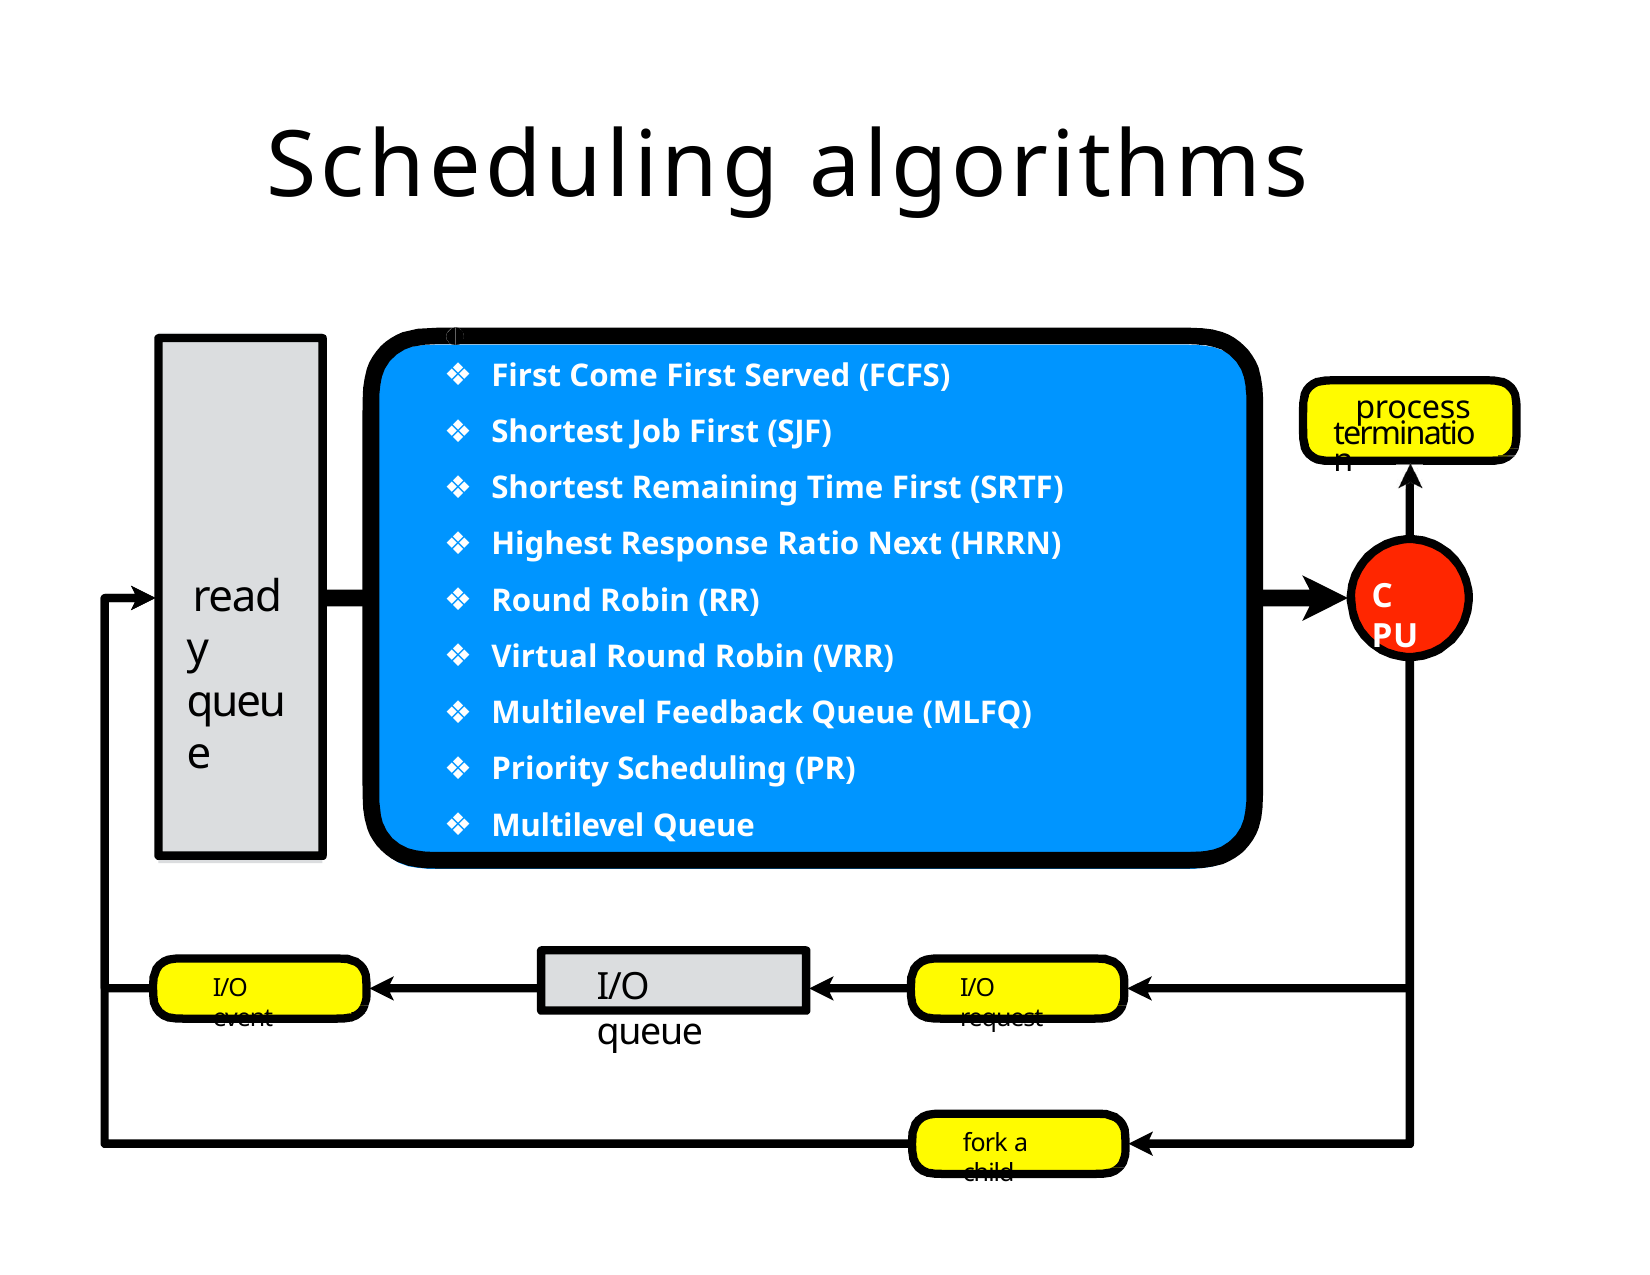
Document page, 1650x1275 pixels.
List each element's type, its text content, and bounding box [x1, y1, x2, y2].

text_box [362, 327, 1264, 869]
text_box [100, 344, 1415, 1157]
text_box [1429, 534, 1474, 662]
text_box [100, 462, 1424, 1179]
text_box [1419, 375, 1521, 466]
title Scheduling algorithms [264, 102, 1381, 318]
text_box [153, 332, 327, 342]
